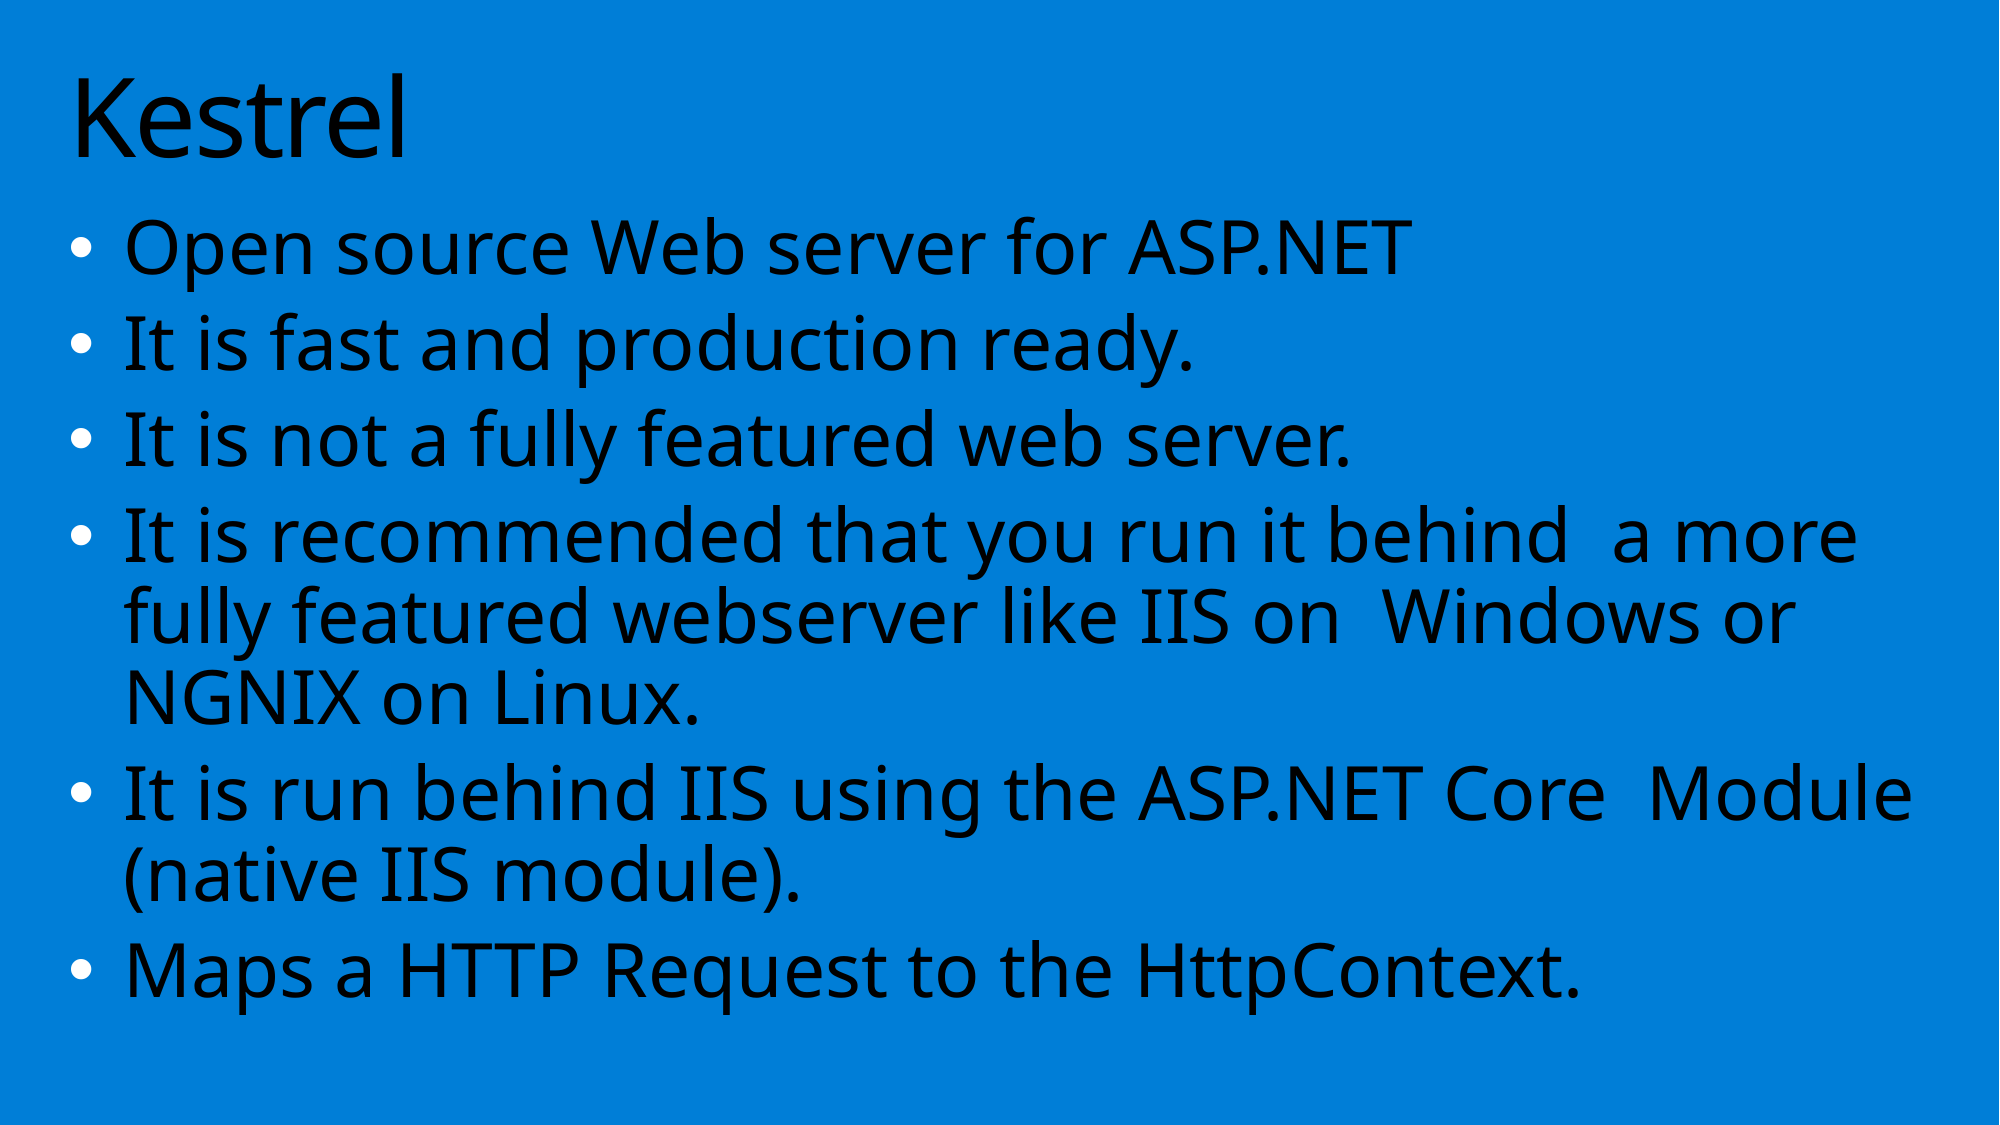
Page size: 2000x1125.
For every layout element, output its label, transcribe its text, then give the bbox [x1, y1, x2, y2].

title Kestrel [44, 47, 1956, 196]
list Open source Web server for ASP.NET It is fast and production ready. It is not a fully featured web server. It is recommended that you run it behind a more fully featured webserver like IIS on Windows or NGNIX on Linux. It is run behind IIS using the ASP.NET Core Module (native IIS module). Maps a HTTP Request to the HttpContext. [44, 195, 1979, 1053]
